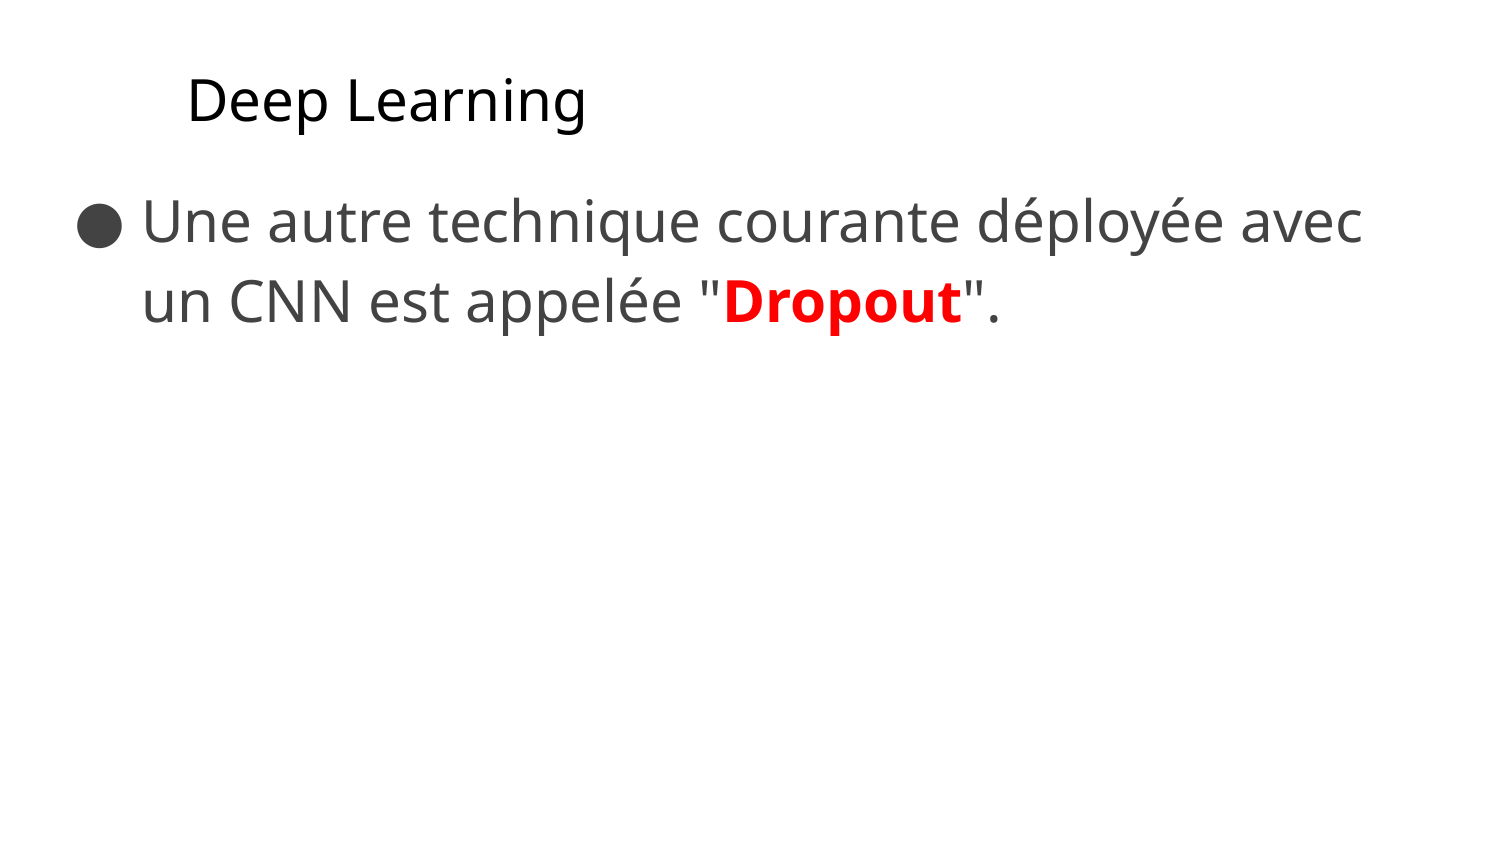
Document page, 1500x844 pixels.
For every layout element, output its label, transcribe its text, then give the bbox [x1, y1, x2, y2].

title Deep Learning [171, 48, 1449, 143]
list Une autre technique courante déployée avec un CNN est appelée "Dropout". [51, 158, 1449, 261]
